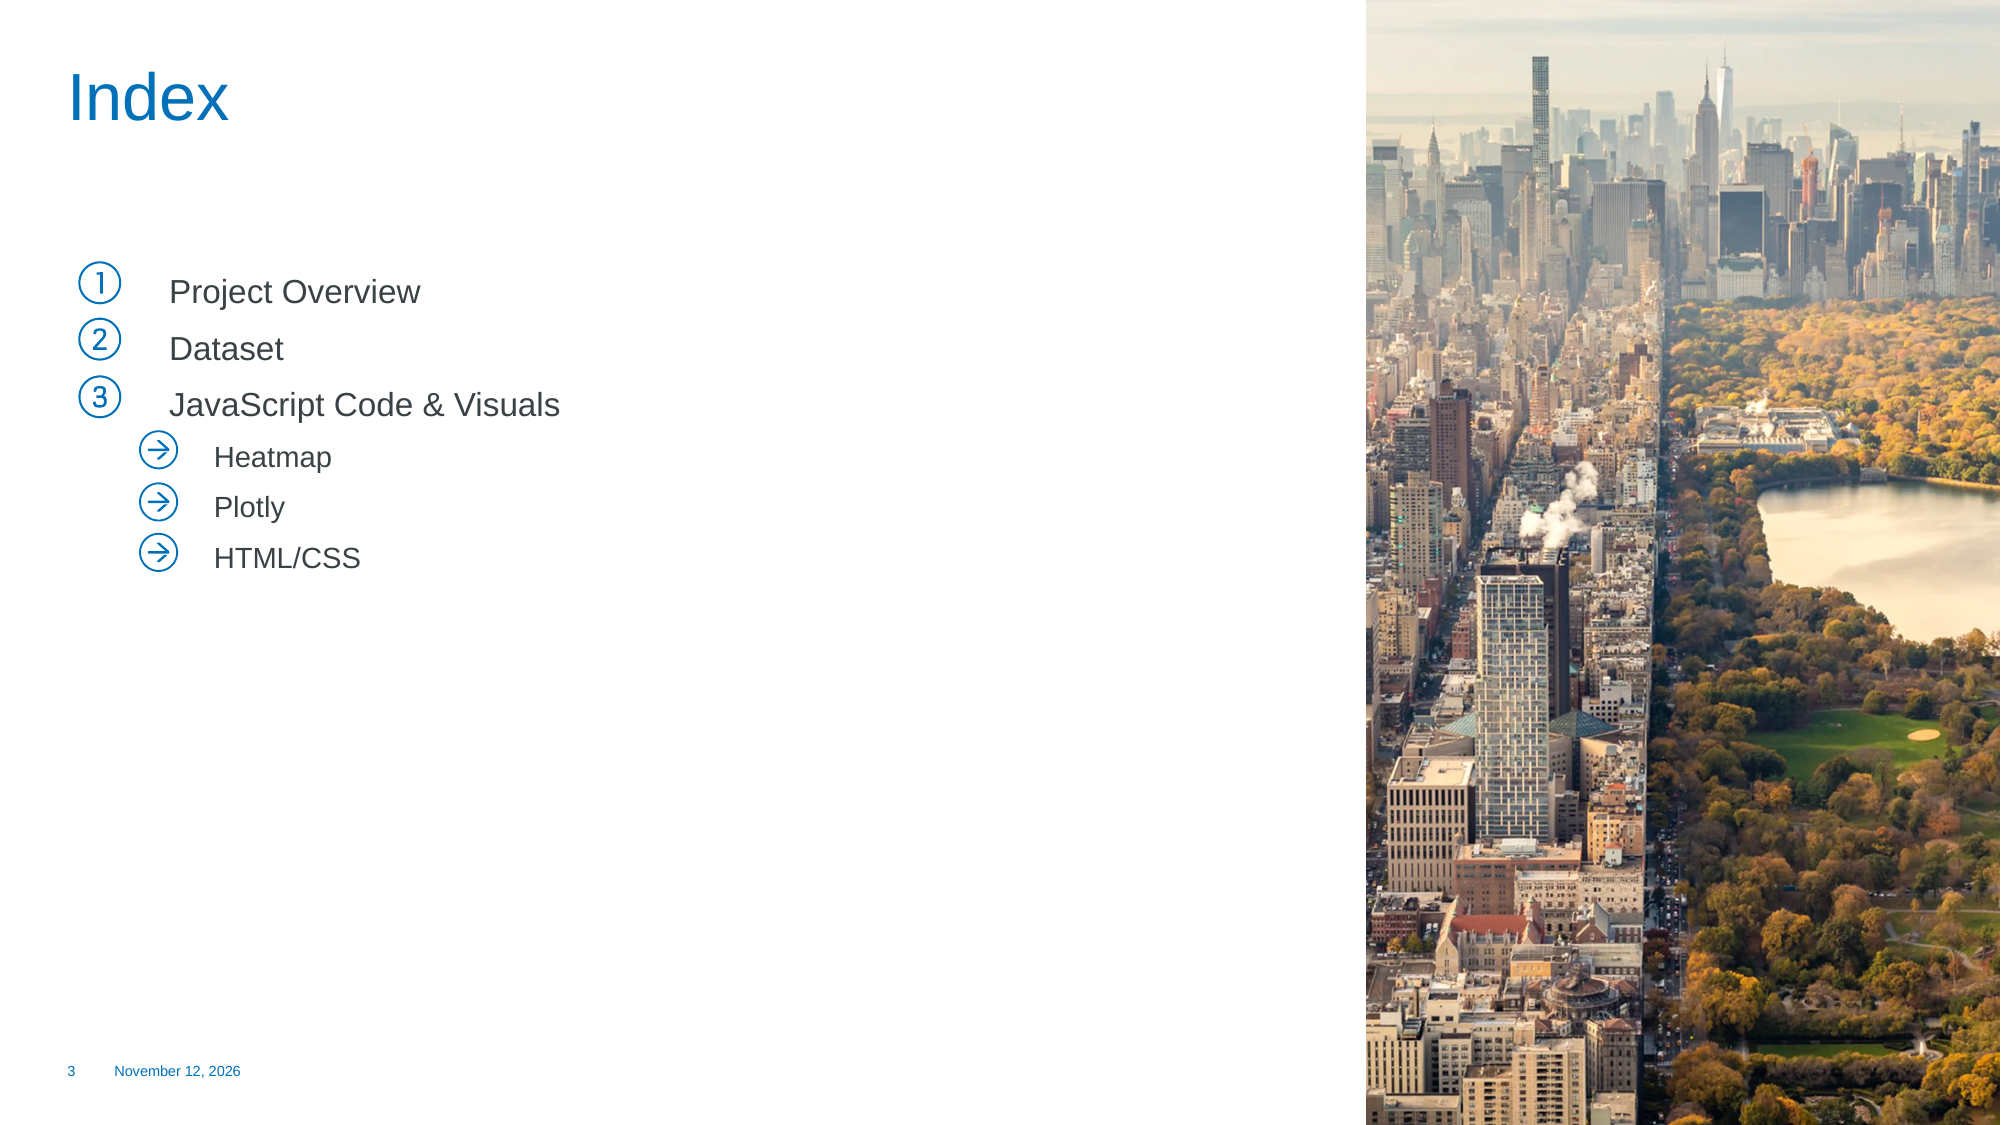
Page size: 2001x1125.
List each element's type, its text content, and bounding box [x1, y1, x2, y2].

slide_number 3 [67, 1058, 115, 1083]
title Index [67, 66, 1307, 208]
text_box [78, 261, 122, 305]
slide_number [115, 1058, 457, 1083]
text_box Project Overview Dataset JavaScript Code & Visuals Heatmap Plotly HTML/CSS [66, 255, 929, 1012]
text_box [139, 482, 179, 522]
picture [1366, 0, 2000, 1125]
text_box [139, 430, 179, 470]
text_box [78, 375, 122, 419]
text_box [78, 317, 122, 361]
text_box [139, 532, 179, 572]
